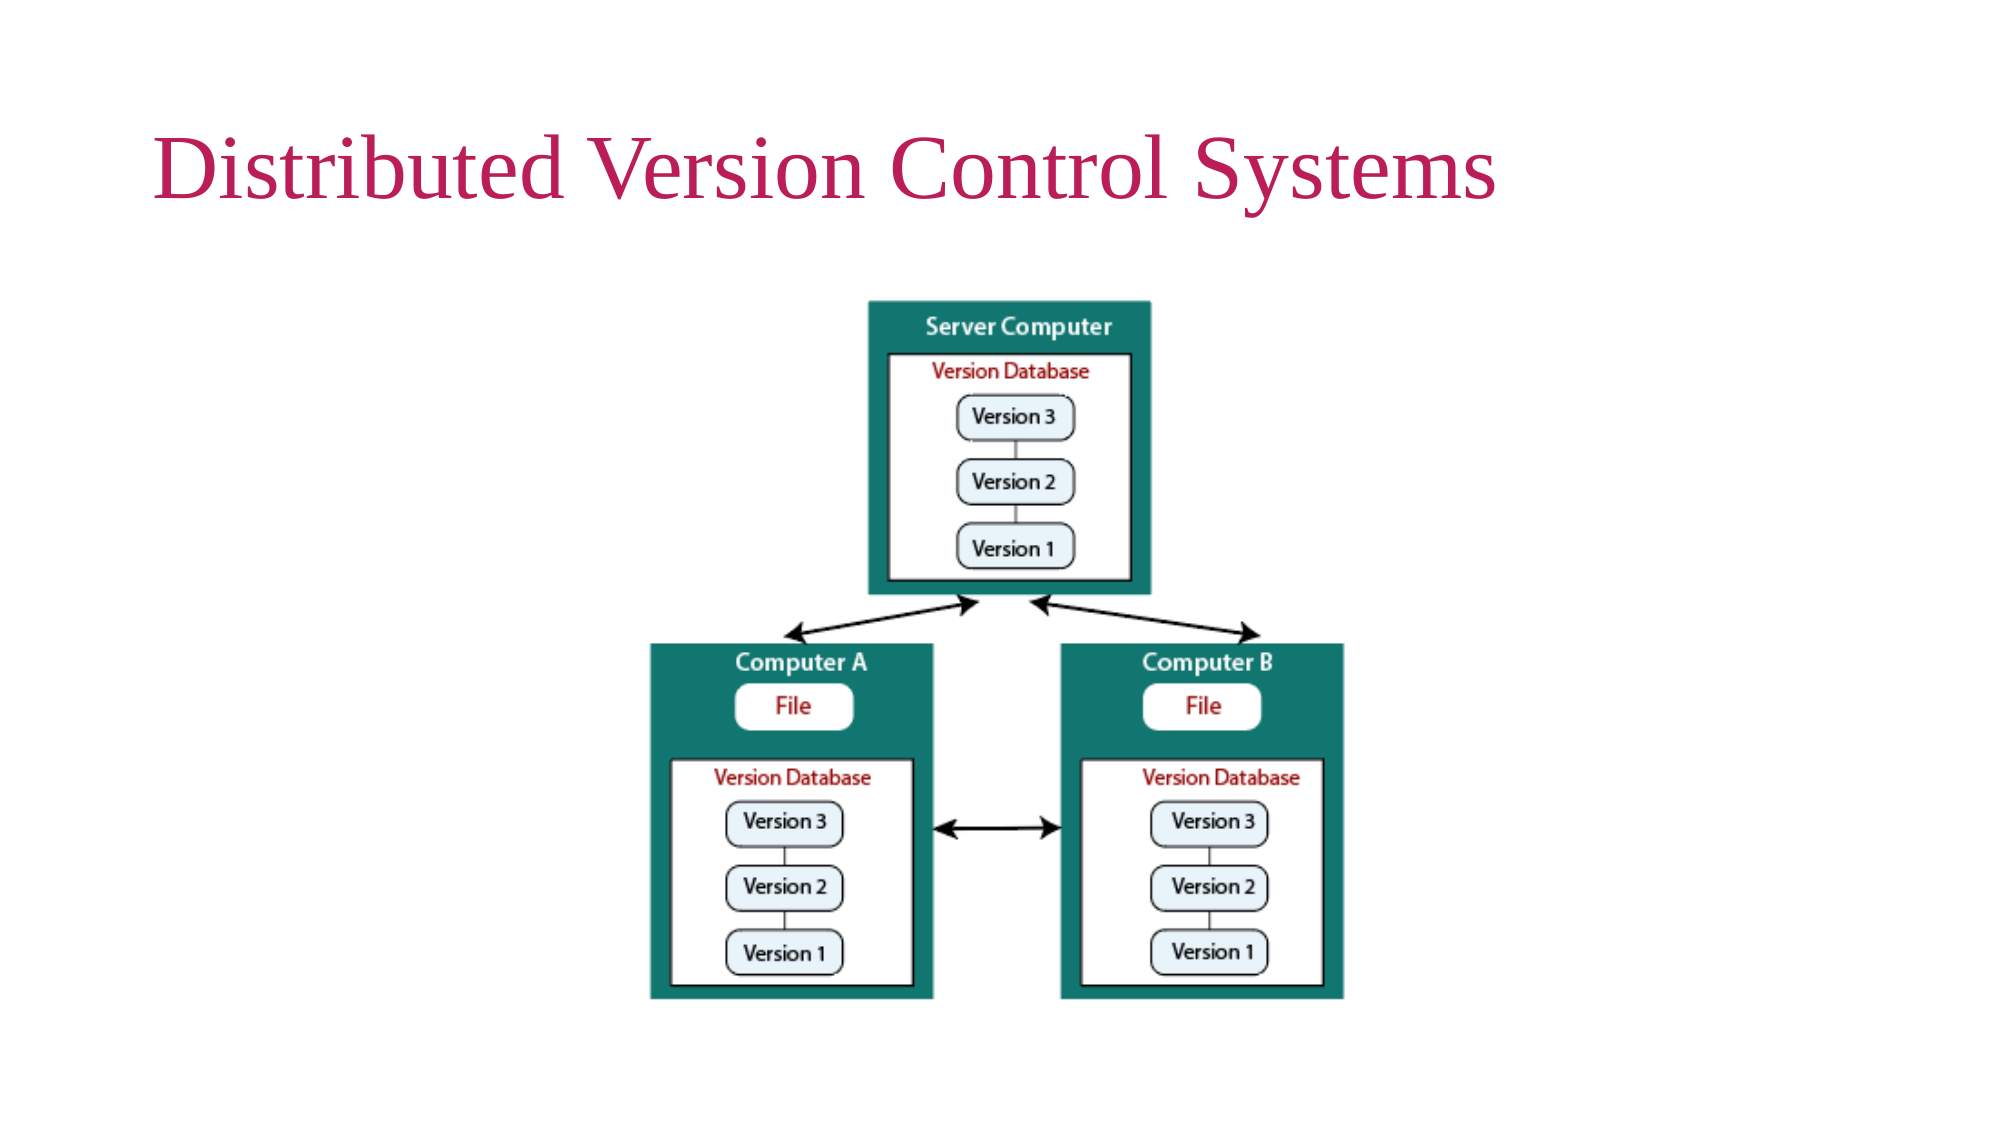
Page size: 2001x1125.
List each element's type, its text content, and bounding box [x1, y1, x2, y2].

title Distributed Version Control Systems [137, 59, 1863, 278]
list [646, 299, 1354, 1014]
